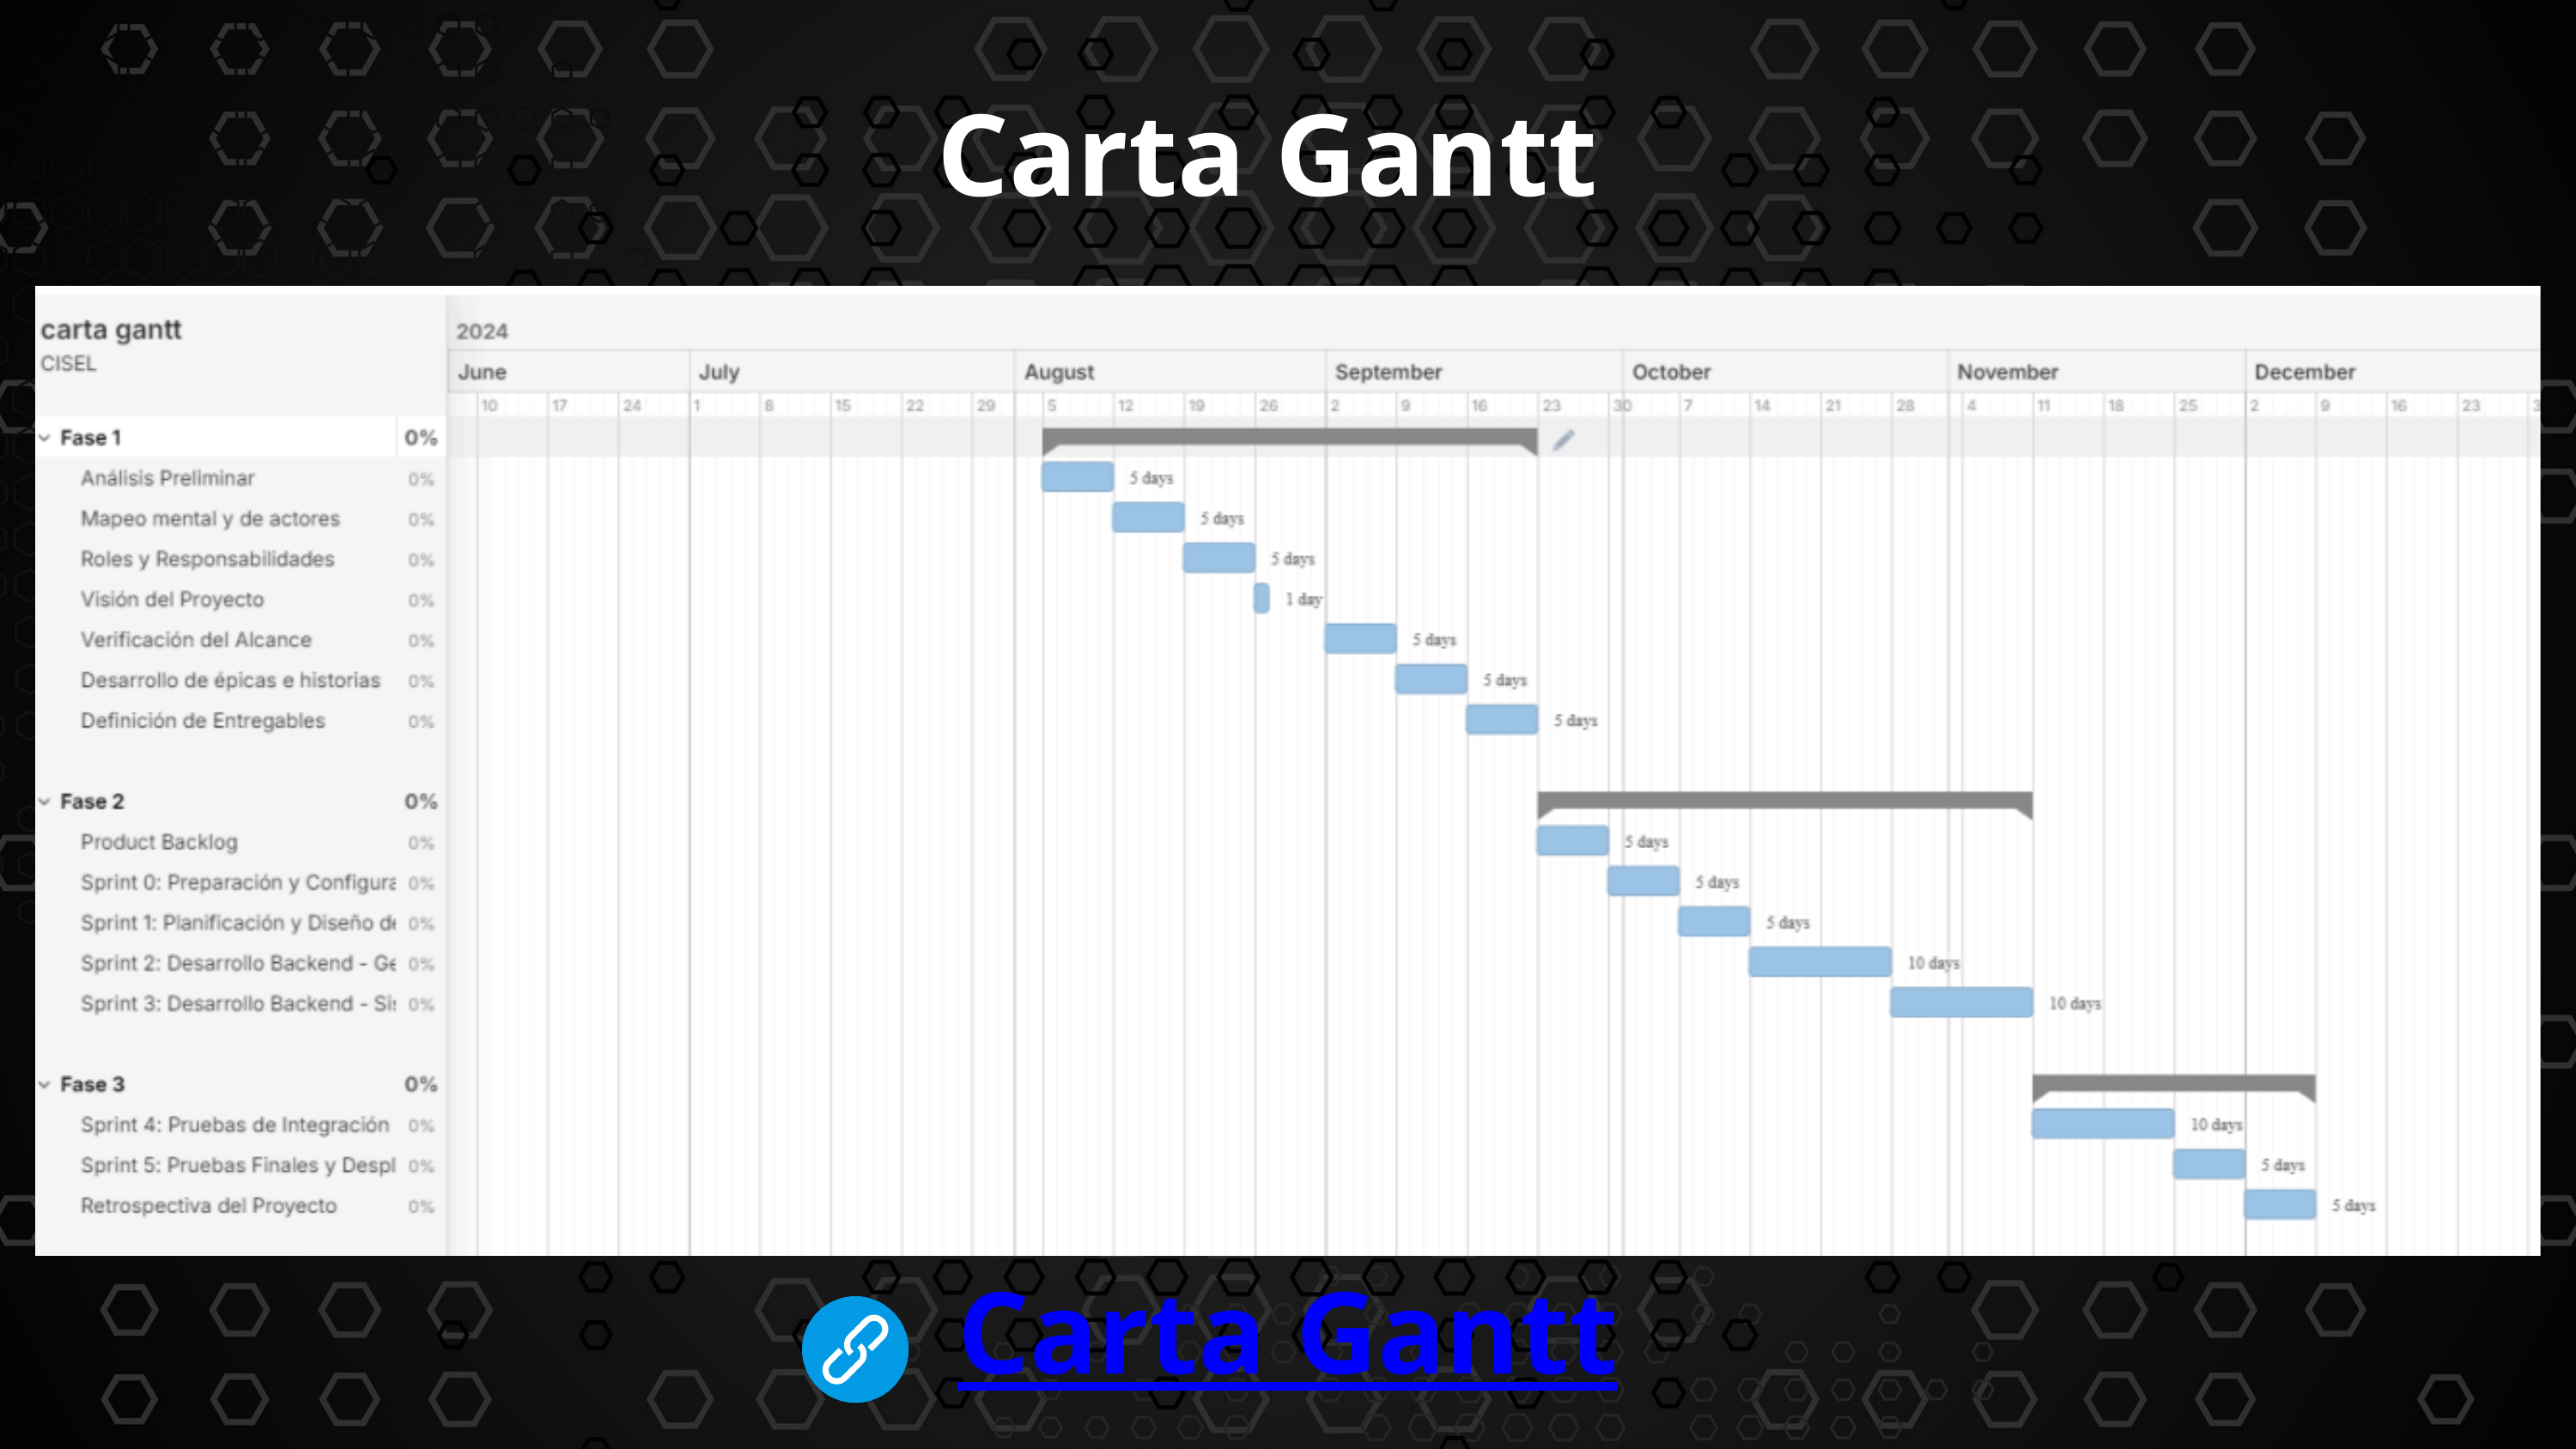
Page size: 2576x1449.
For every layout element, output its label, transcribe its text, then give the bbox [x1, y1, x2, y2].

text_box [0, 0, 2576, 1449]
text_box [780, 1416, 931, 1425]
text_box Carta Gantt [689, 60, 1847, 219]
text_box [35, 286, 2541, 1256]
text_box Carta Gantt [709, 1256, 1867, 1416]
